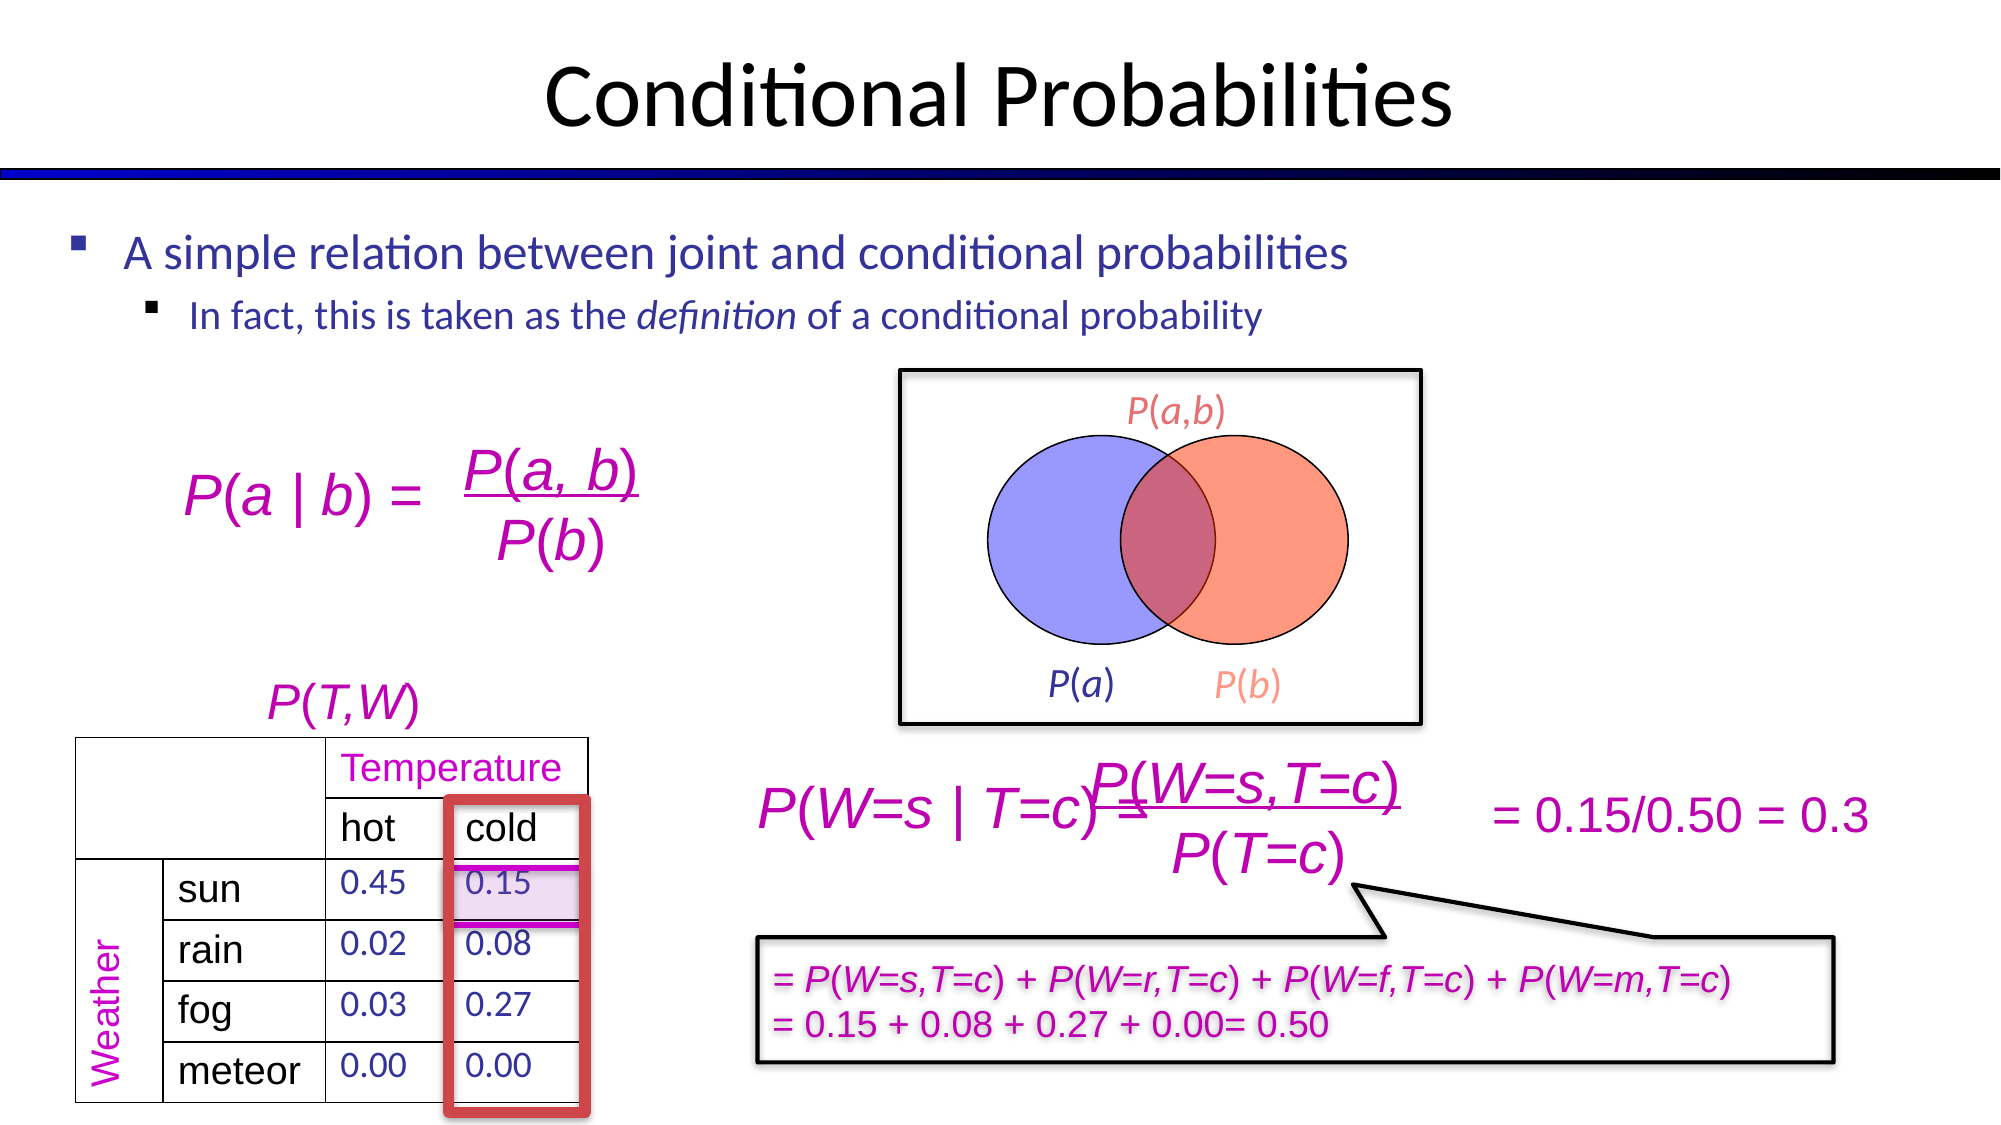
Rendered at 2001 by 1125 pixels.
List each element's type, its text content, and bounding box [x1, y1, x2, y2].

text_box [649, 737, 1463, 895]
table_cell 0.00 [326, 1043, 443, 1102]
text_box [448, 799, 586, 1113]
text_box P(b) [1199, 653, 1298, 714]
text_box = P(W=s,T=c) + P(W=r,T=c) + P(W=f,T=c) + P(W=m,T=c) = 0.15 + 0.08 + 0.27 + 0.00= 0.50 [756, 902, 1835, 1064]
list A simple relation between joint and conditional probabilities In fact, this is taken as the definition of a conditional probability [51, 211, 1457, 981]
table_cell Weather [76, 981, 162, 1102]
text_box = 0.15/0.50 = 0.3 [1476, 774, 1885, 850]
title Conditional Probabilities [0, 0, 2000, 184]
table_cell meteor [164, 1043, 325, 1102]
text_box P(T,W) [252, 662, 436, 738]
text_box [987, 435, 1349, 645]
text_box P(a) [1032, 653, 1131, 713]
table_cell 0.03 [326, 982, 443, 1041]
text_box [149, 424, 676, 582]
text_box P(a,b) [1111, 375, 1242, 433]
text_box [899, 369, 1422, 724]
table_cell fog [164, 982, 325, 1041]
